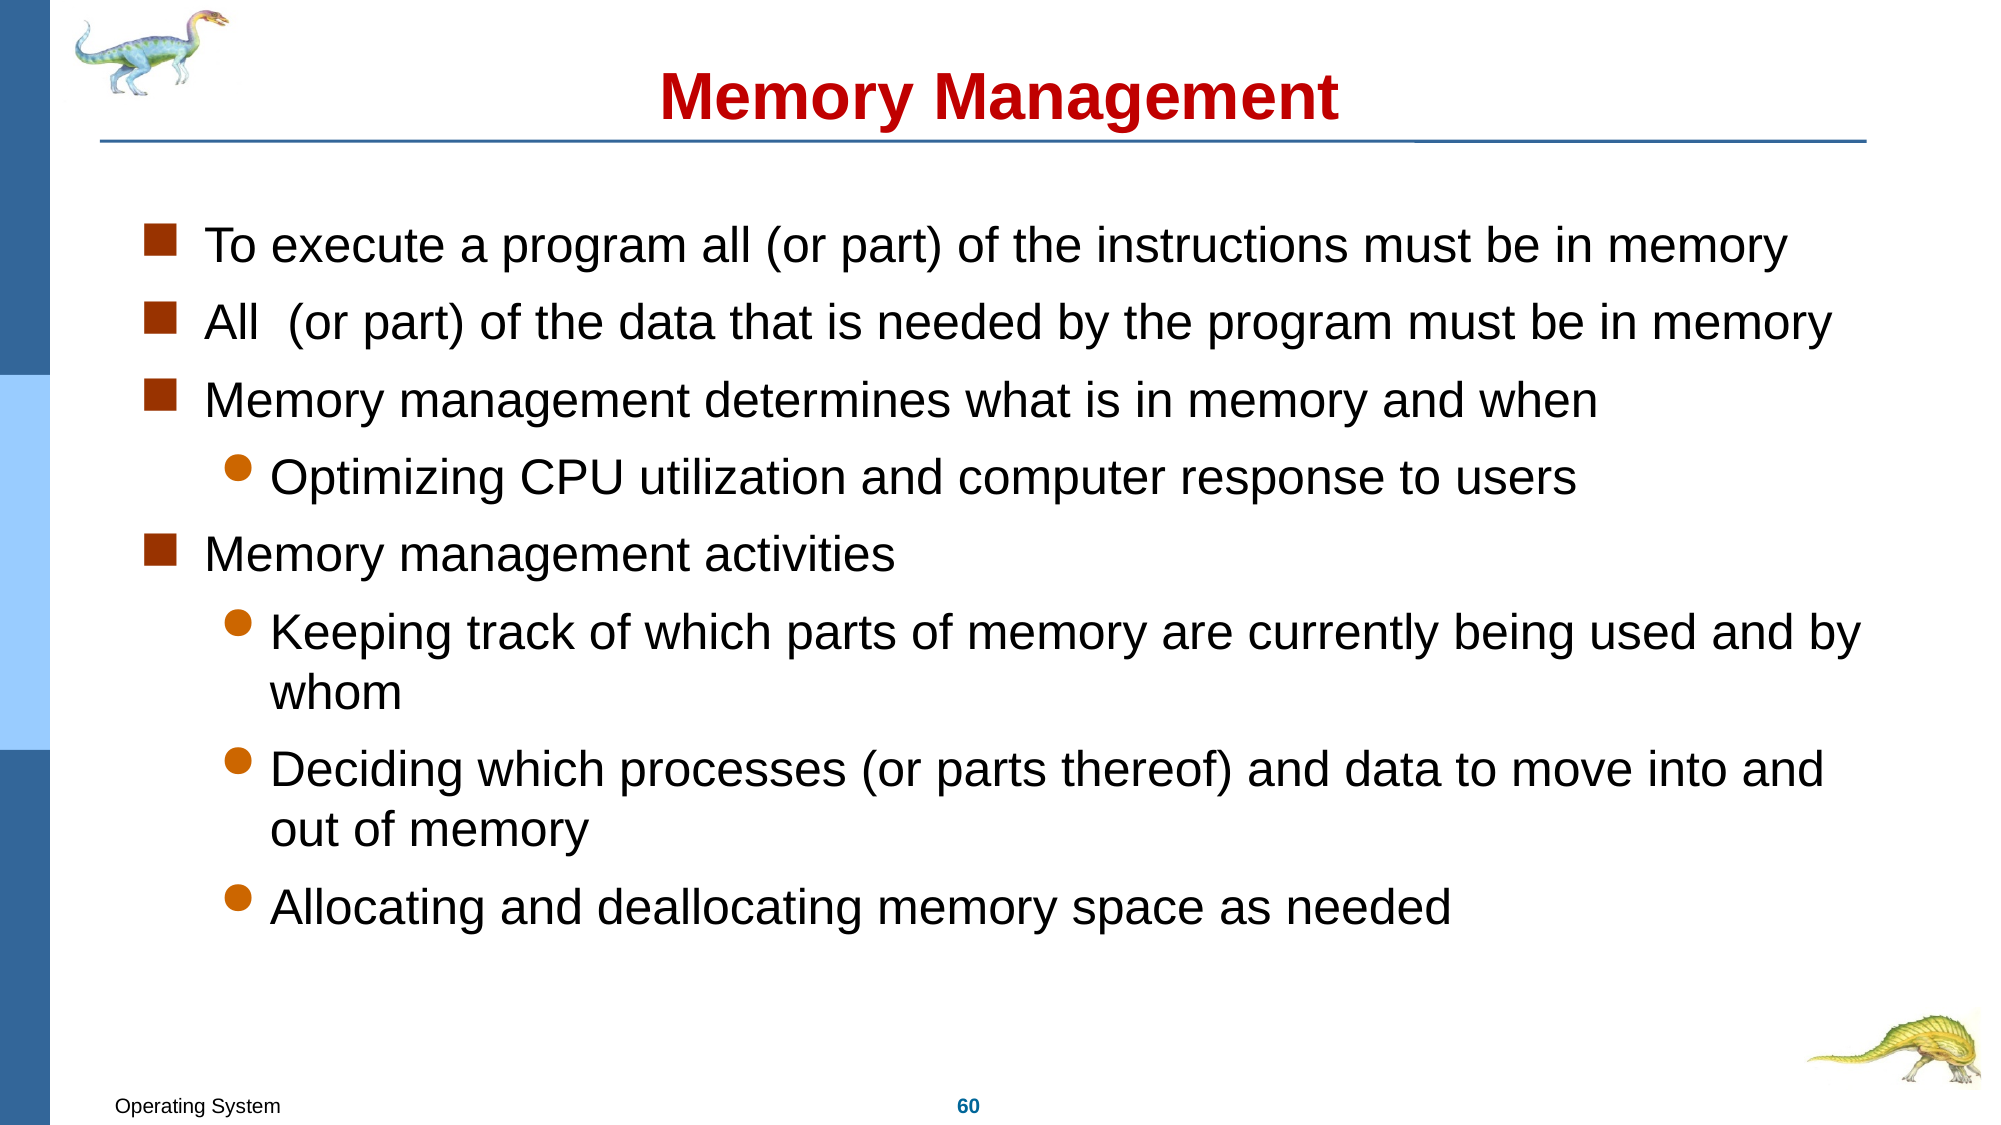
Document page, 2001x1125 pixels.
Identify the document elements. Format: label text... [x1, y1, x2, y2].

picture [1804, 1007, 1982, 1090]
picture [62, 0, 246, 105]
title Memory Management [99, 45, 1900, 141]
list To execute a program all (or part) of the instructions must be in memory All (or part) of the data that is needed by the program must be in memory Memory management determines what is in memory and when Optimizing CPU utilization and computer response to users Memory management activities Keeping track of which parts of memory are currently being used and by whom Deciding which processes (or parts thereof) and data to move into and out of memory Allocating and deallocating memory space as needed [132, 204, 1900, 948]
